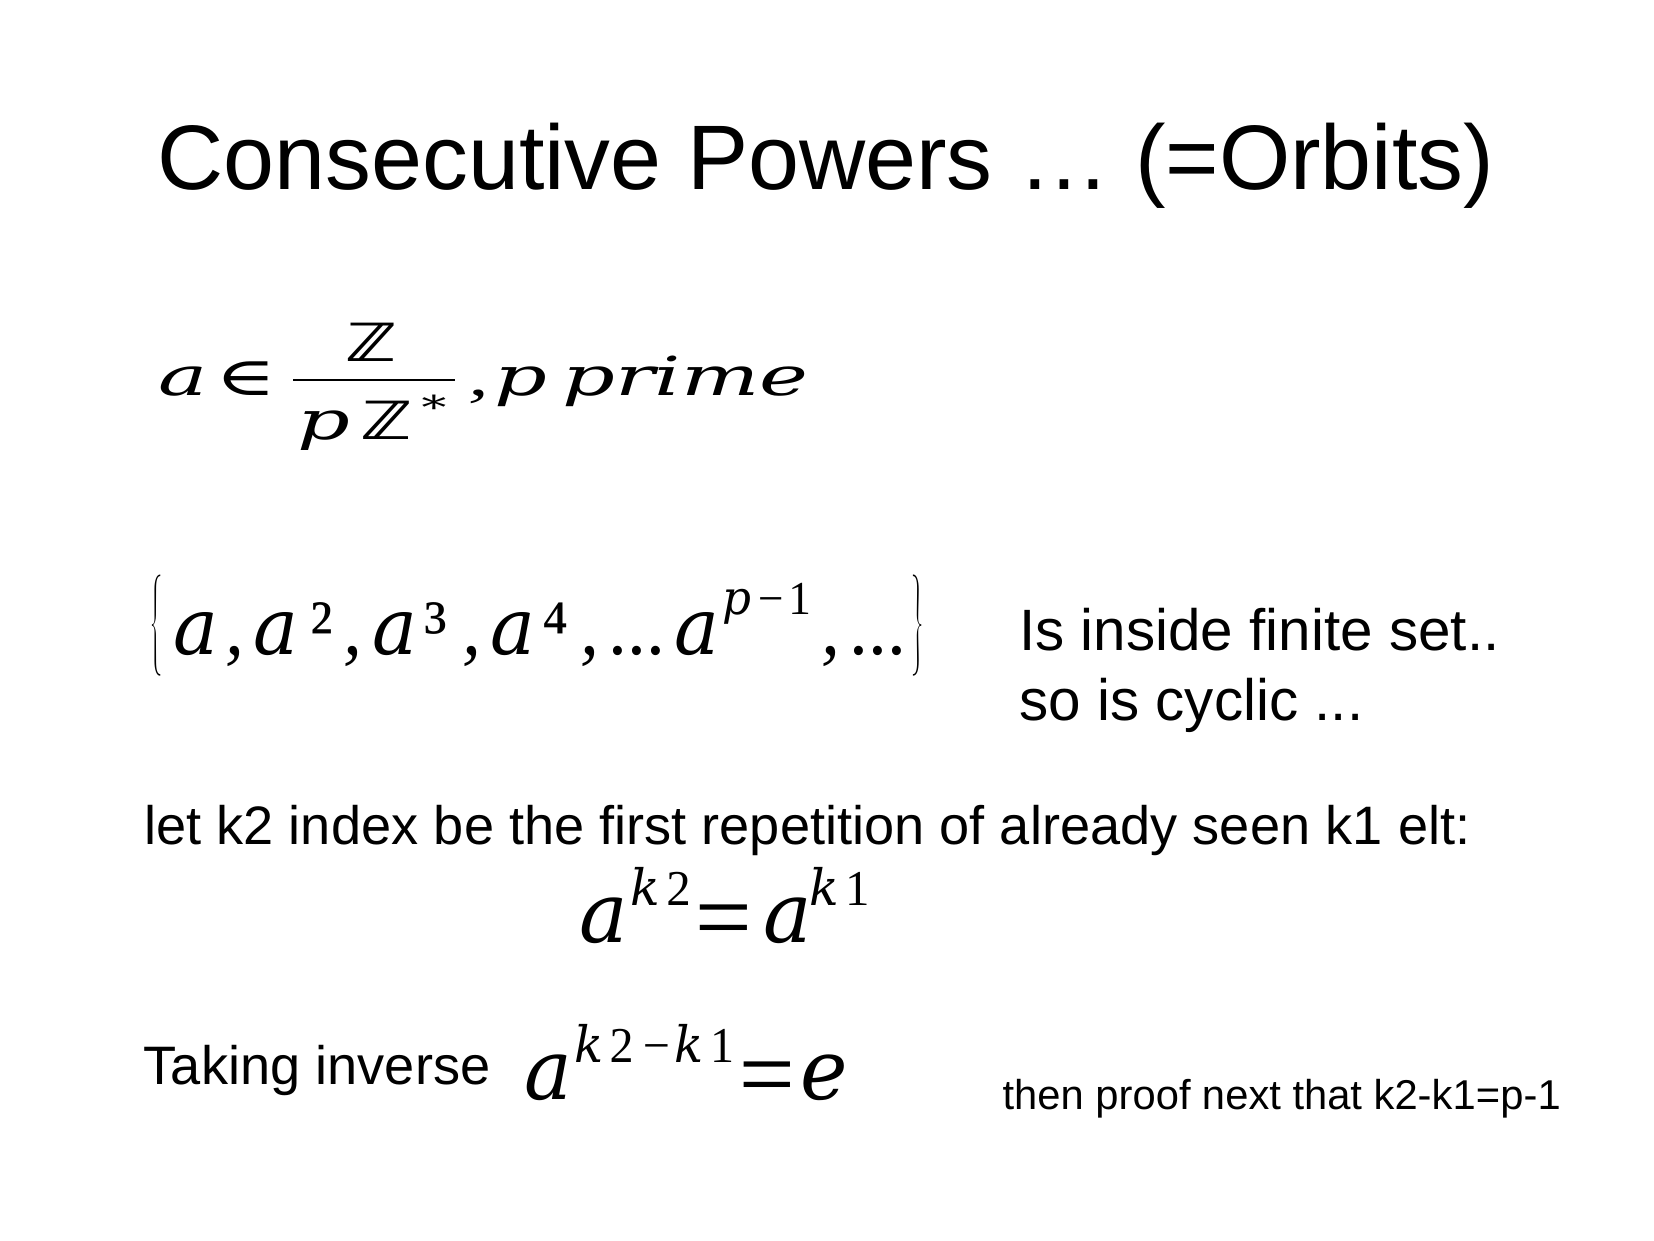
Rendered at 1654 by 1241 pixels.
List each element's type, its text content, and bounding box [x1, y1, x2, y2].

text_box Is inside finite set.. so is cyclic ... [1004, 584, 1516, 740]
text_box Taking inverse [128, 1022, 506, 1103]
text_box then proof next that k2-k1=p-1 [987, 1060, 1577, 1126]
title Consecutive Powers … (=Orbits) [82, 49, 1571, 257]
text_box let k2 index be the first repetition of already seen k1 elt: [129, 783, 1487, 863]
